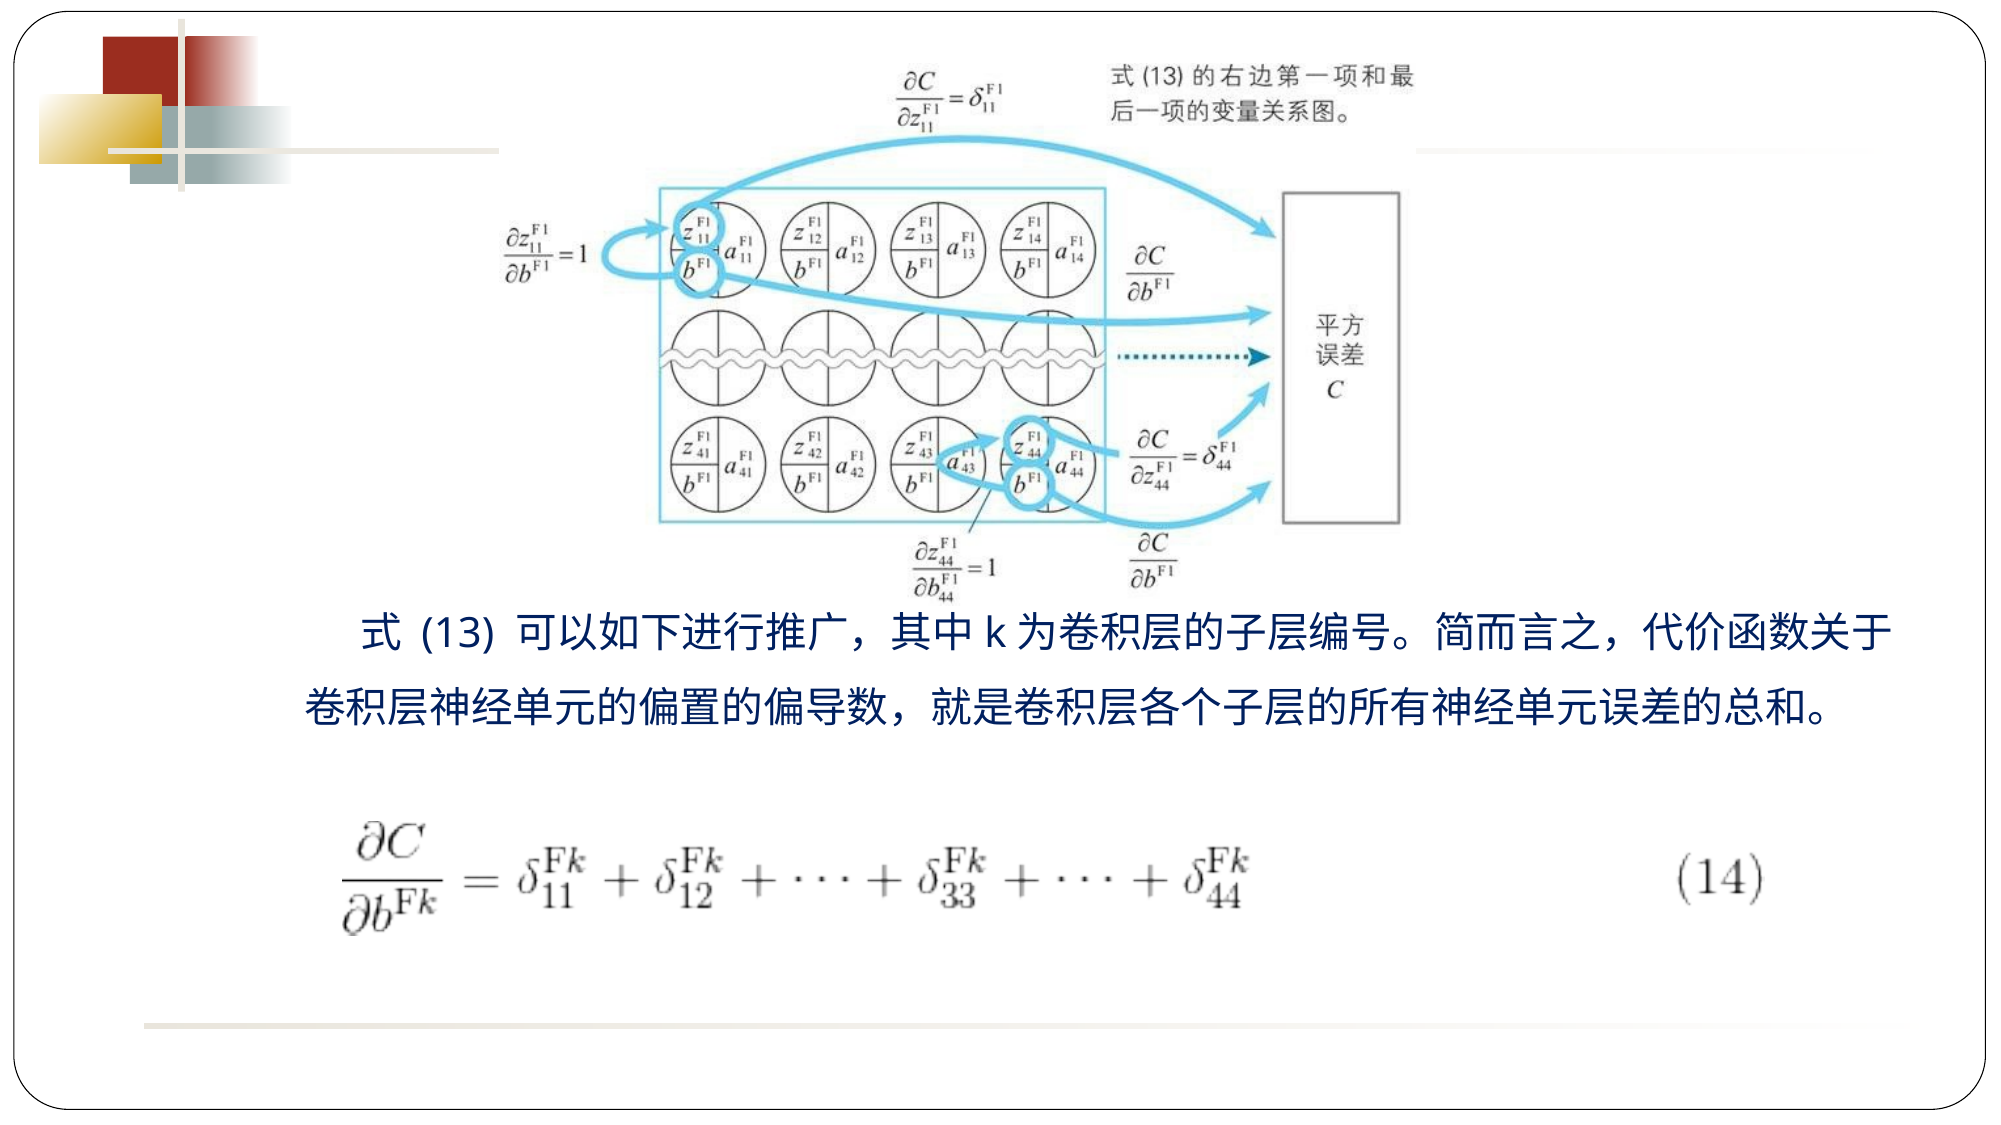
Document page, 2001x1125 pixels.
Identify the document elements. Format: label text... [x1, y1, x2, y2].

text_box [0, 137, 289, 228]
picture [342, 821, 1765, 936]
picture [499, 63, 1416, 607]
text_box 式 (13) 可以如下进行推广，其中k为卷积层的子层编号。简而言之，代价函数关于卷积层神经单元的偏置的偏导数，就是卷积层各个子层的所有神经单元误差的总和。 [289, 73, 1914, 1039]
